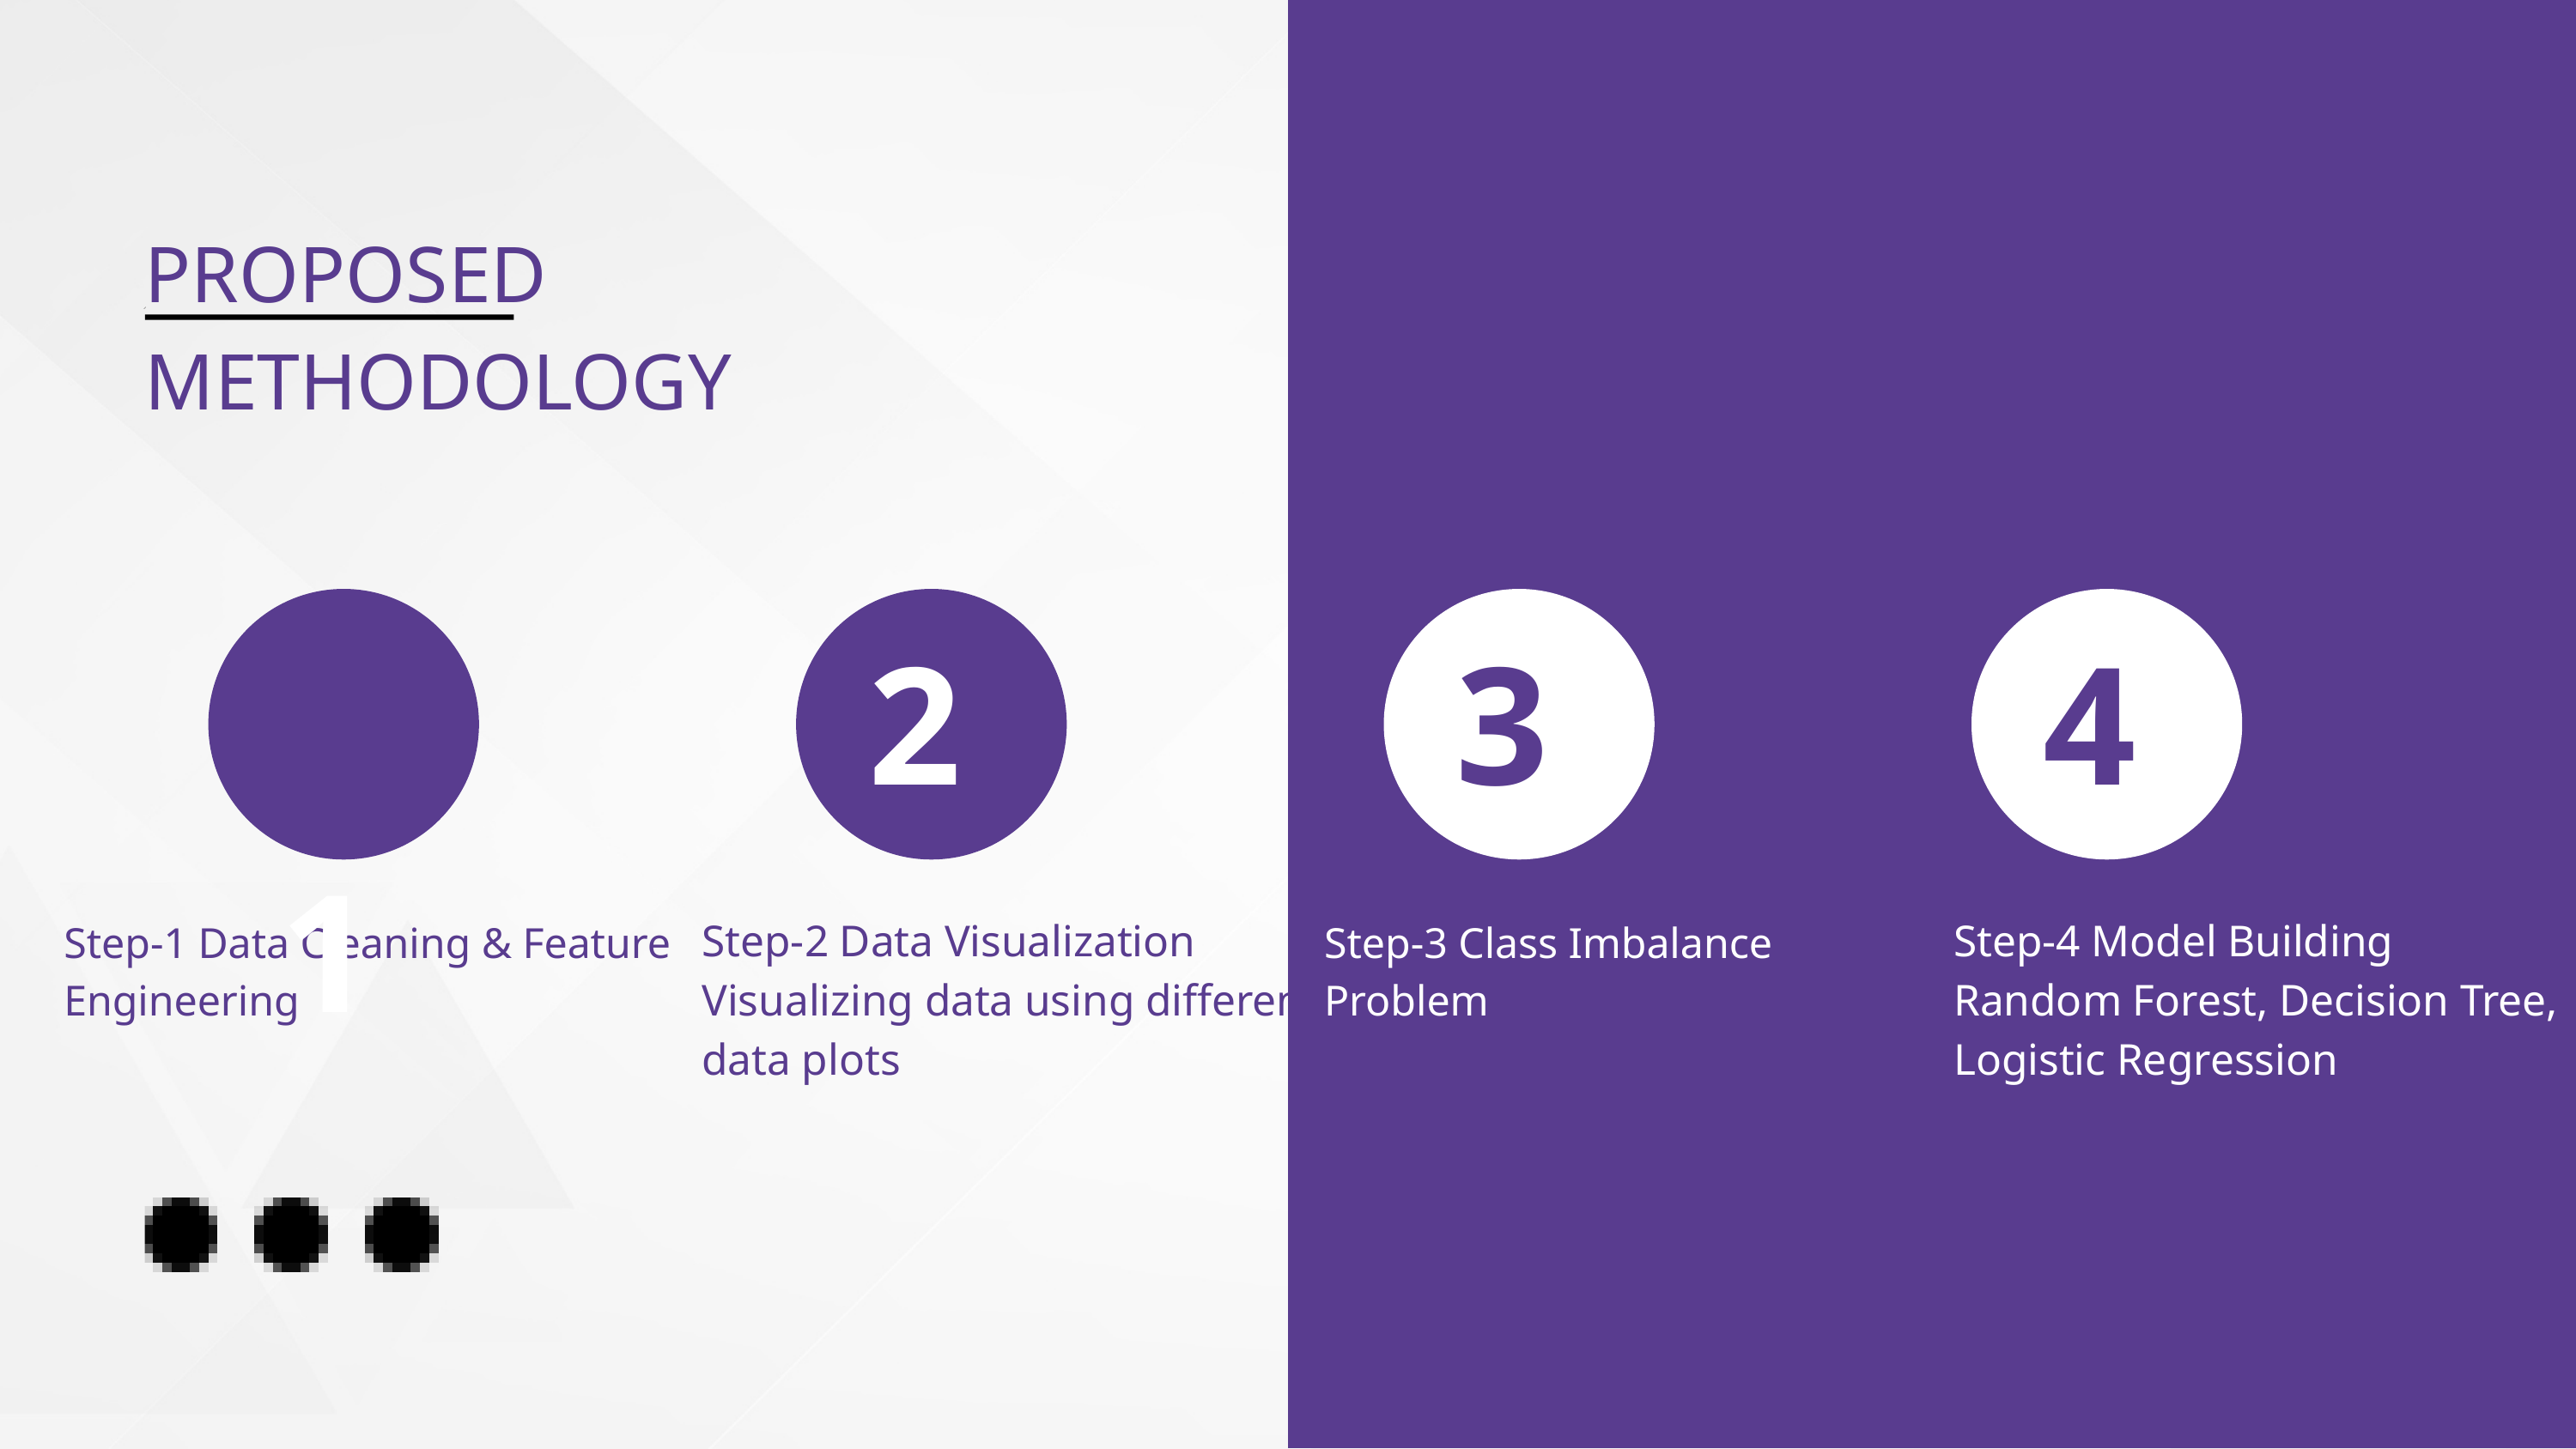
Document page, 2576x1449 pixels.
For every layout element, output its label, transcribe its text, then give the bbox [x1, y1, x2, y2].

text_box Step-1 Data Cleaning & Feature Engineering [407, 908, 702, 1025]
text_box PROPOSED METHODOLOGY [144, 210, 1067, 426]
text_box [1383, 588, 1655, 860]
text_box Step-2 Data Visualization Visualizing data using different data plots [702, 905, 1283, 1084]
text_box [1287, 0, 2576, 1449]
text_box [1971, 588, 2243, 860]
text_box [144, 1197, 439, 1272]
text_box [795, 588, 1067, 860]
text_box 1 [280, 867, 407, 1046]
text_box [0, 0, 1285, 1449]
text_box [208, 588, 480, 860]
text_box Step-1 Data Cleaning & Feature Engineering [64, 908, 280, 1025]
